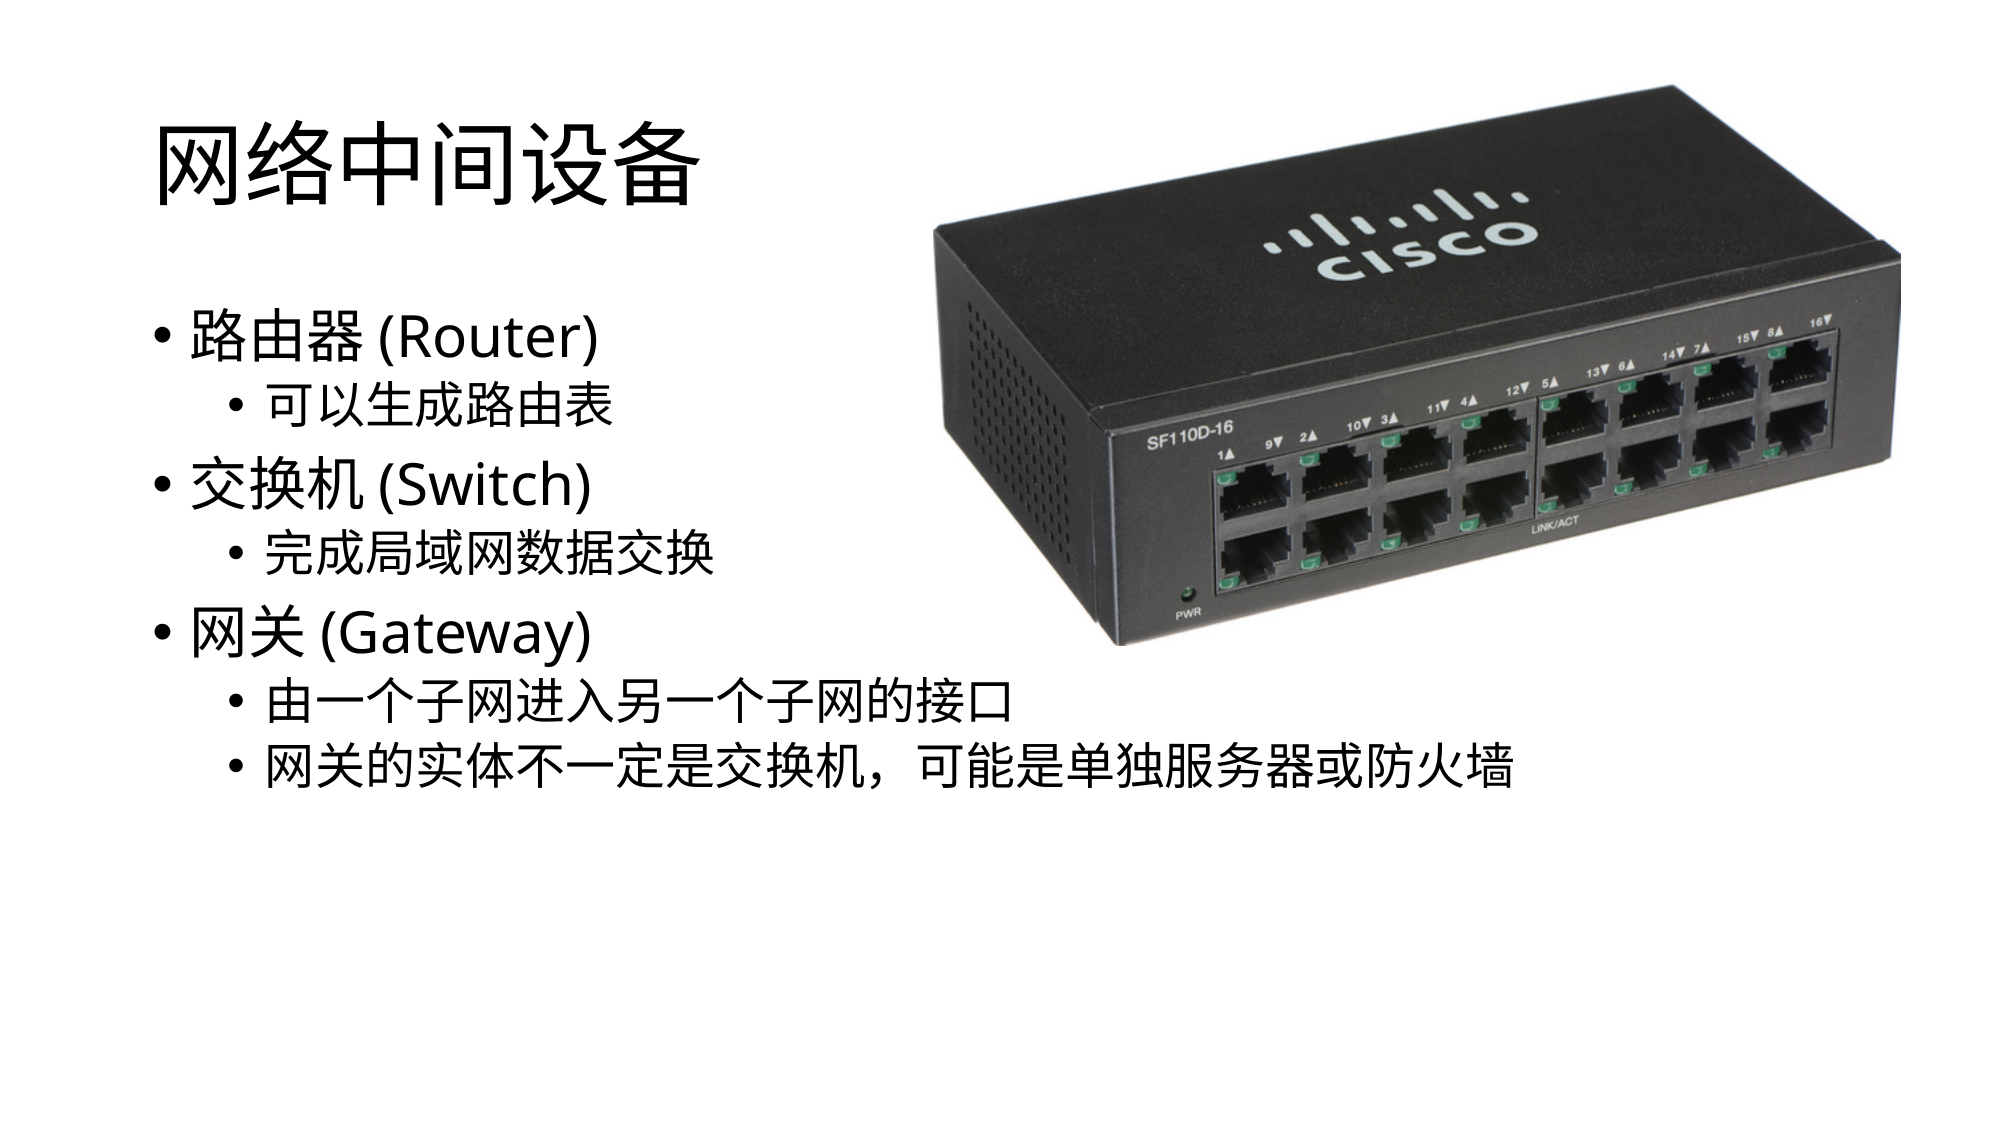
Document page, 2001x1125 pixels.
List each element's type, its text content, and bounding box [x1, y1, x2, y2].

list 路由器(Router) 可以生成路由表 交换机(Switch) 完成局域网数据交换 网关(Gateway) 由一个子网进入另一个子网的接口 网关的实体不一定是交换机，可能是单独服务器或防火墙 [137, 299, 1863, 1014]
title 网络中间设备 [137, 59, 933, 278]
picture [933, 37, 1901, 646]
